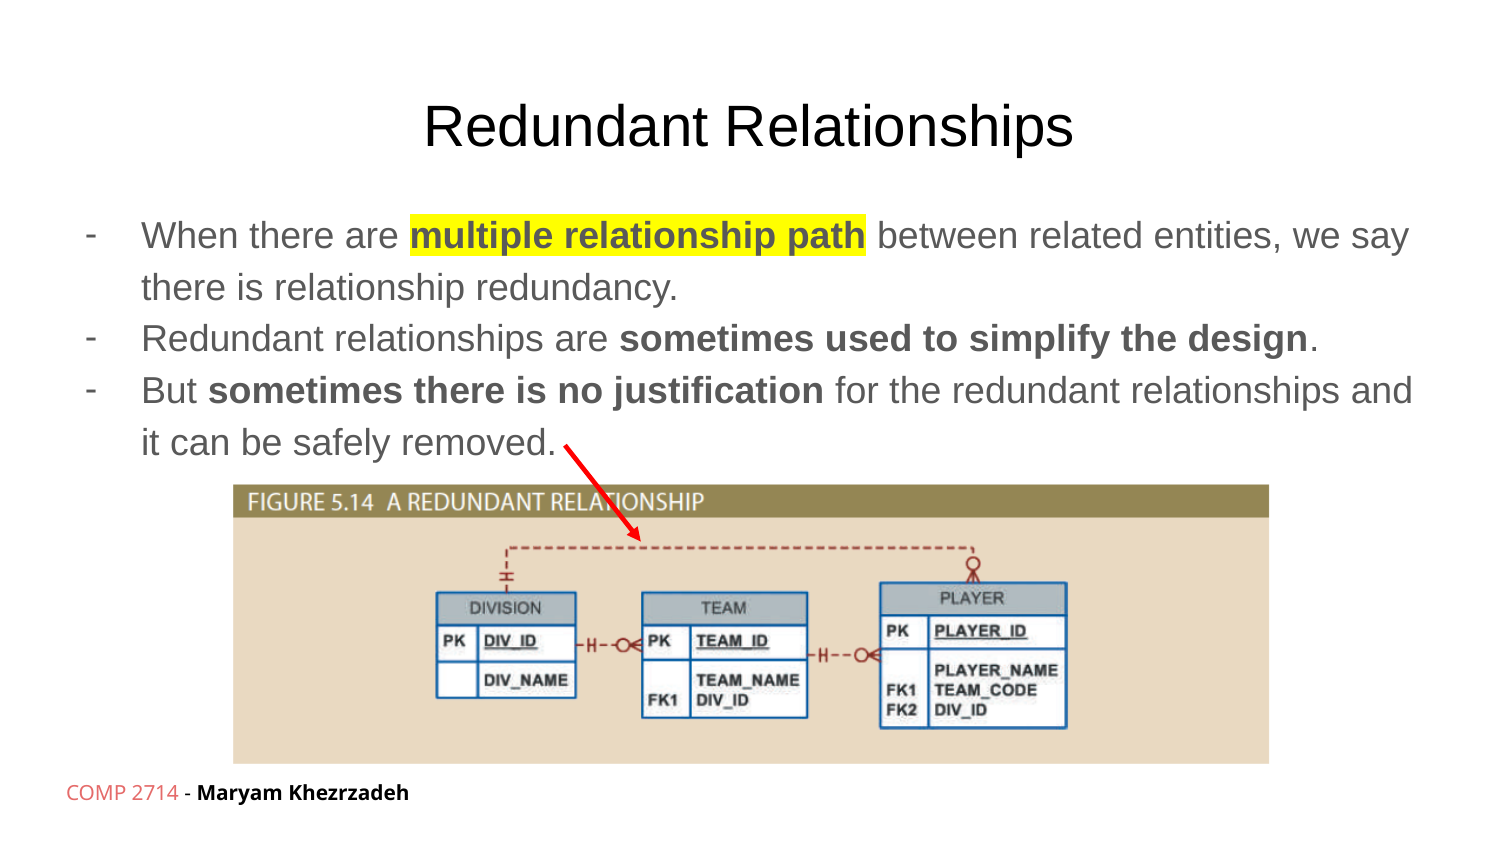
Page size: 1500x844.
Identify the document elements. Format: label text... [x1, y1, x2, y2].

picture [225, 474, 1275, 771]
title Redundant Relationships [51, 72, 1449, 167]
list When there are multiple relationship path between related entities, we say there is relationship redundancy. Redundant relationships are sometimes used to simplify the design. But sometimes there is no justification for the redundant relationships and it can be safely removed. [51, 189, 1449, 724]
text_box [564, 444, 642, 542]
